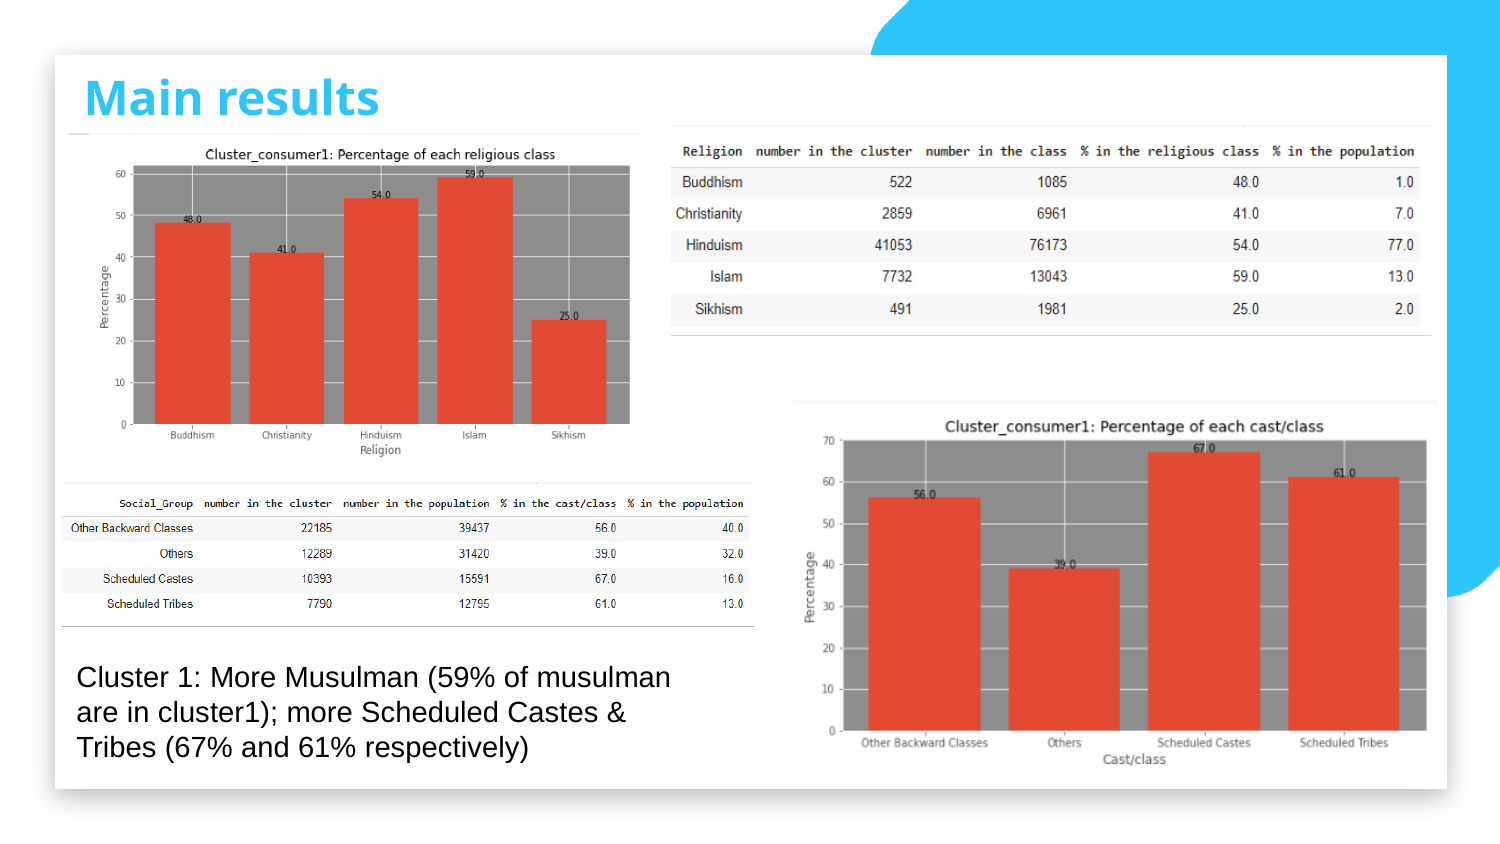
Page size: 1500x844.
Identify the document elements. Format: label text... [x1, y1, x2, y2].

picture [0, 0, 1500, 844]
text_box Cluster 1: More Musulman (59% of musulman are in cluster1); more Scheduled Castes & Tribes (67% and 61% respectively) [61, 650, 708, 771]
text_box Main results [68, 52, 869, 134]
